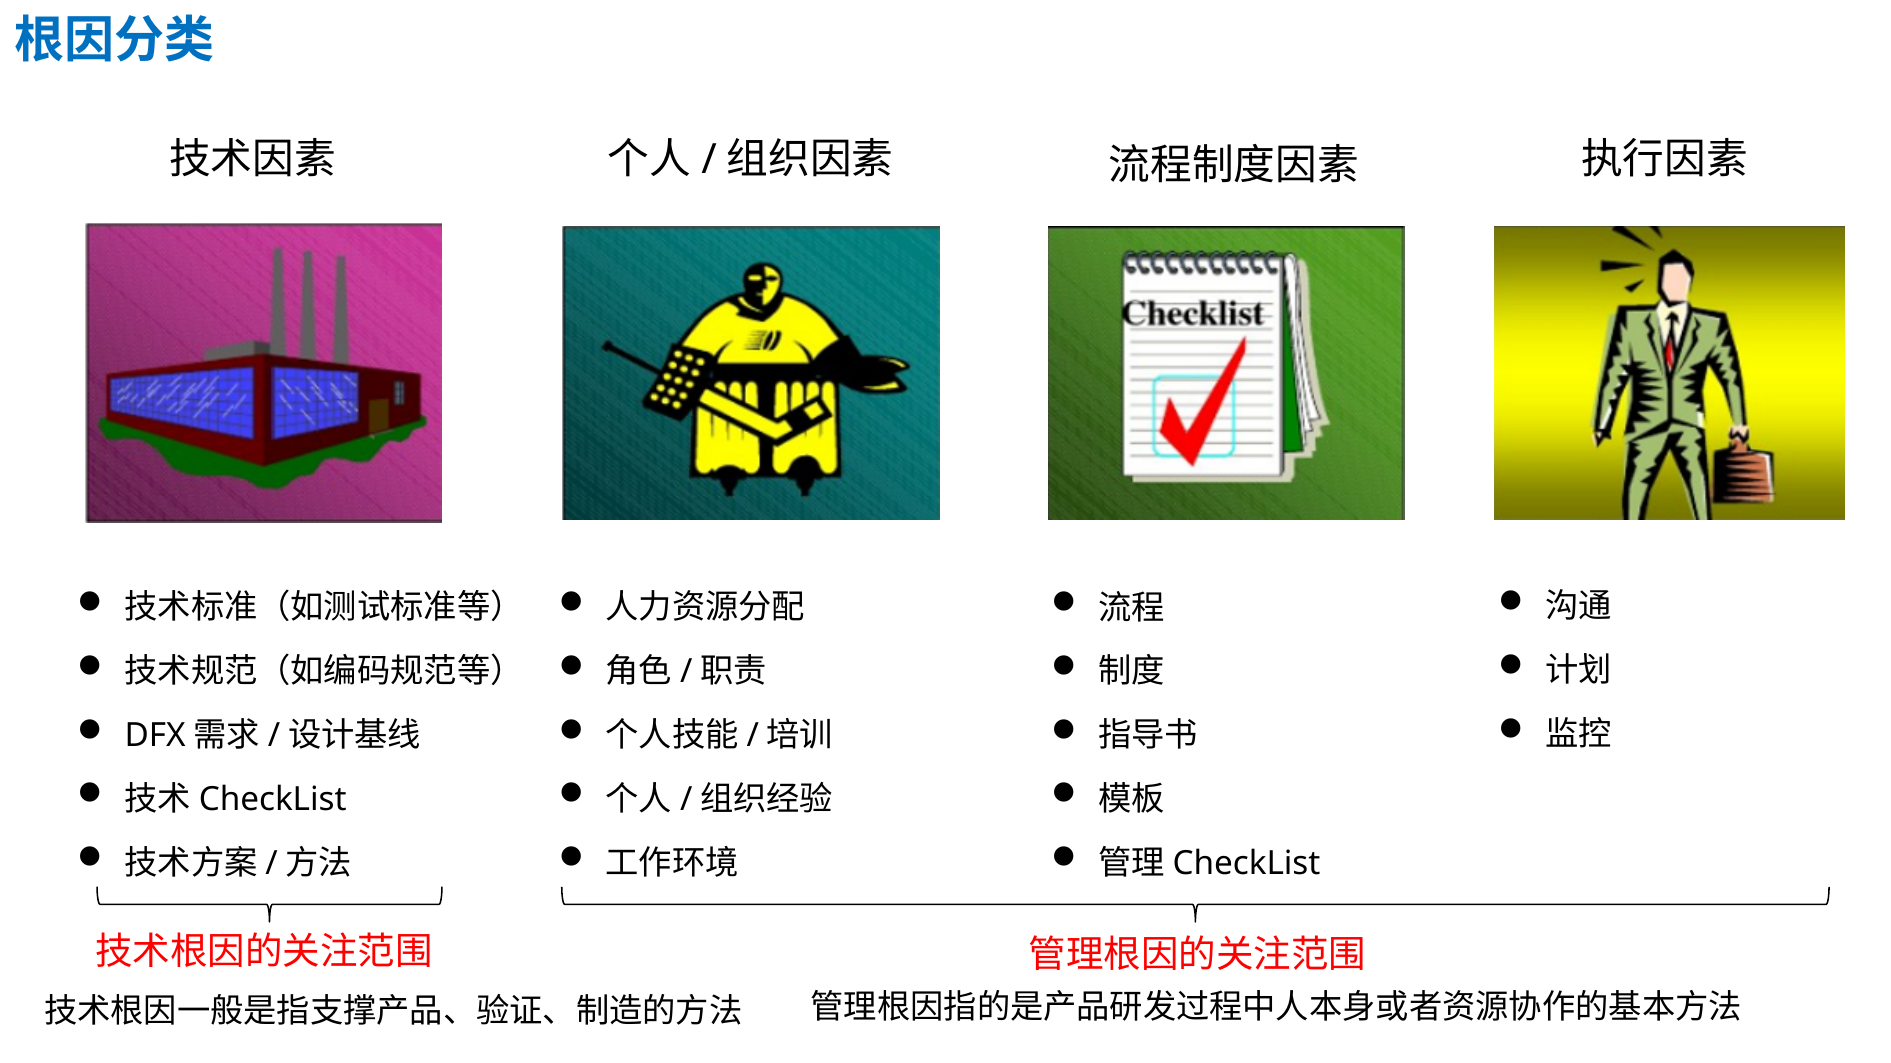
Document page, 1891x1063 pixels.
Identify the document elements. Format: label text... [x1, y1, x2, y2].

text_box 技术因素 [154, 124, 352, 190]
text_box 个人/组织因素 [592, 124, 909, 190]
picture [1494, 226, 1845, 520]
text_box 管理根因指的是产品研发过程中人本身或者资源协作的基本方法 [796, 978, 1775, 1033]
text_box [561, 886, 1830, 922]
picture [561, 226, 940, 520]
text_box 管理根因的关注范围 [1013, 922, 1381, 983]
text_box 根因分类 [0, 0, 230, 75]
text_box 流程制度因素 [1093, 130, 1374, 196]
text_box 流程 制度 指导书 模板 管理CheckList [1036, 554, 1526, 886]
text_box 人力资源分配 角色/职责 个人技能/培训 个人/组织经验 工作环境 [543, 554, 1034, 889]
text_box 技术标准（如测试标准等） 技术规范（如编码规范等） DFX需求/设计基线 技术CheckList 技术方案/方法 [62, 554, 543, 889]
text_box [97, 886, 442, 919]
picture [85, 222, 443, 523]
text_box 技术根因的关注范围 [80, 919, 448, 980]
text_box 沟通 计划 监控 [1483, 553, 1845, 760]
text_box 执行因素 [1566, 124, 1764, 190]
picture [1048, 226, 1405, 520]
text_box 技术根因一般是指支撑产品、验证、制造的方法 [29, 982, 758, 1037]
